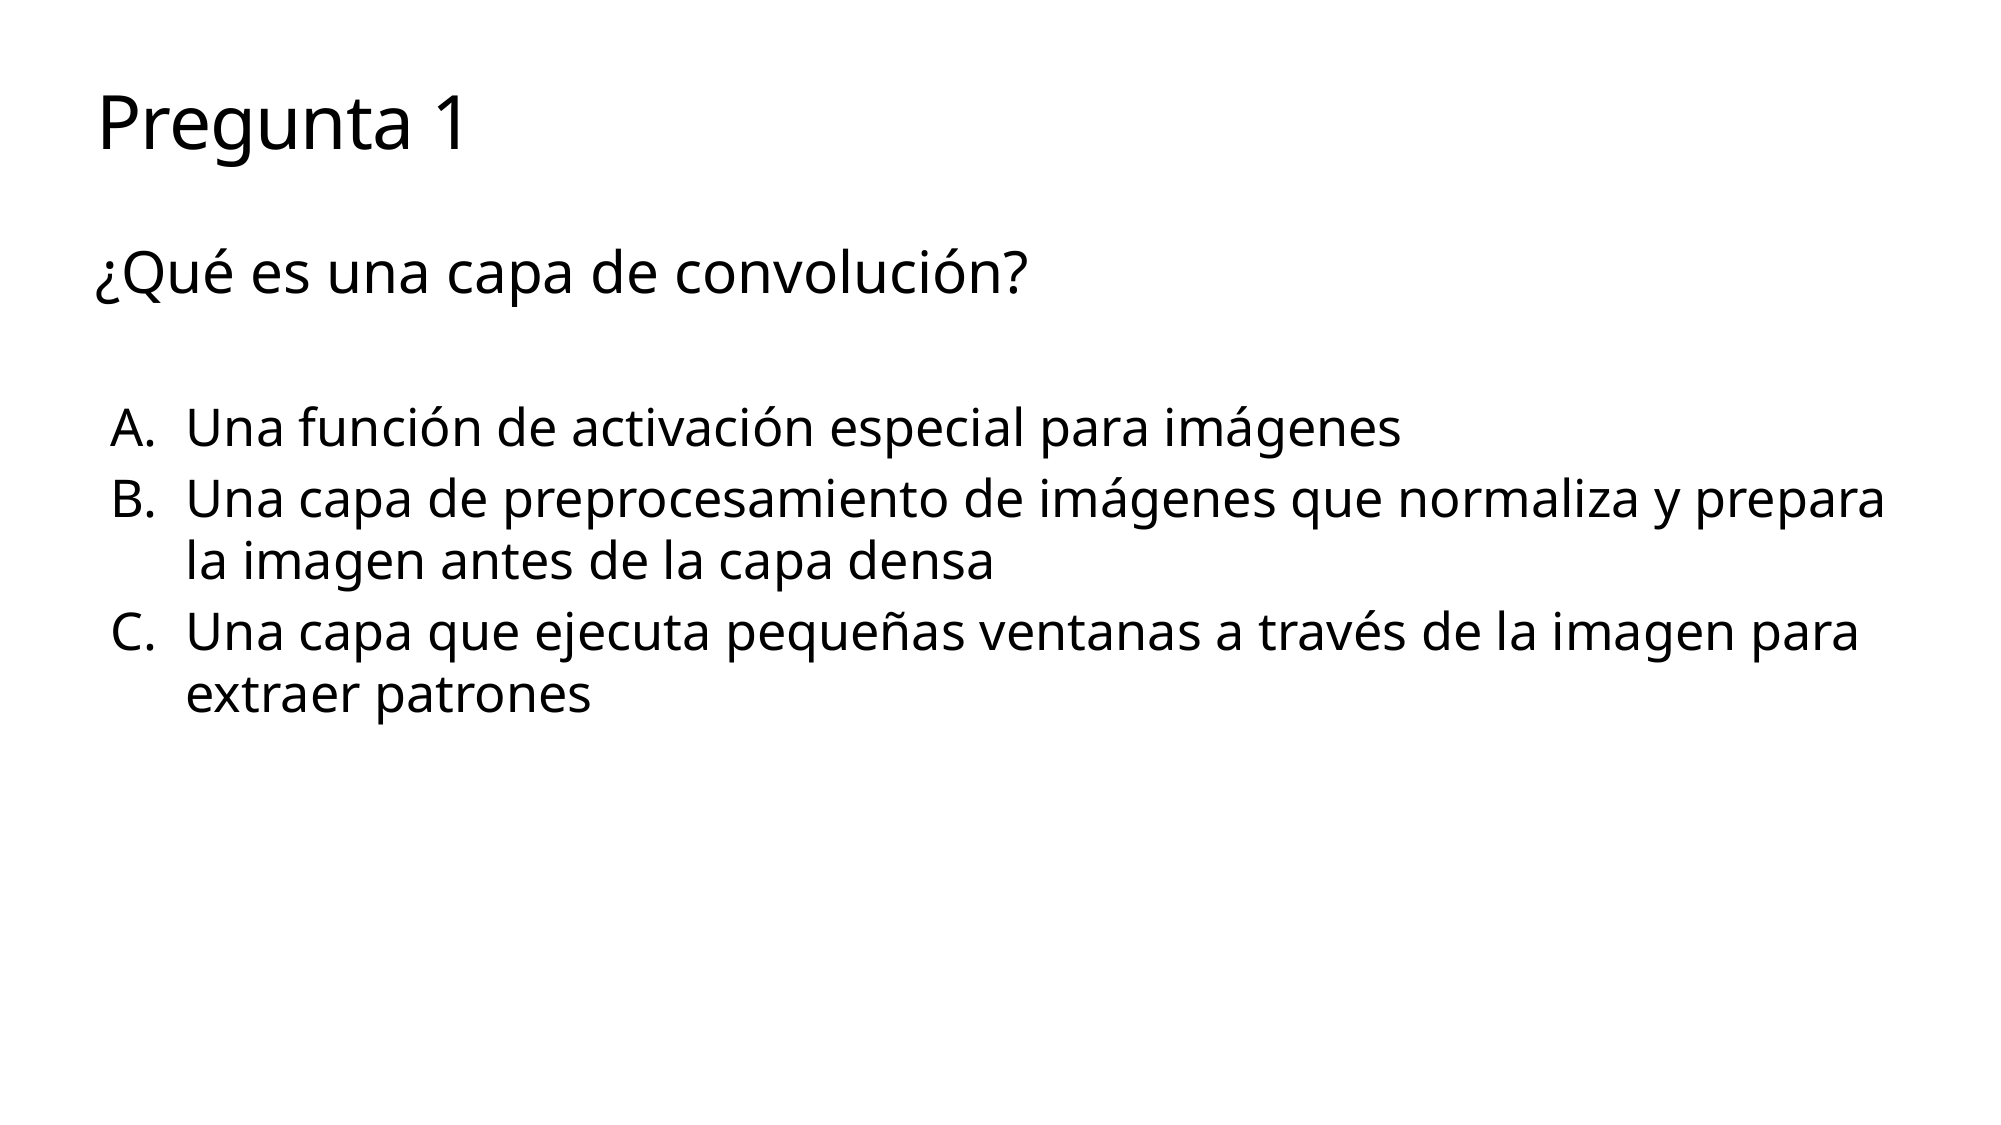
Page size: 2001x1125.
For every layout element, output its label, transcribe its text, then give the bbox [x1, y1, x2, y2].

list ¿Qué es una capa de convolución? [95, 235, 1904, 306]
text_box Una función de activación especial para imágenes Una capa de preprocesamiento de imágenes que normaliza y prepara la imagen antes de la capa densa Una capa que ejecuta pequeñas ventanas a través de la imagen para extraer patrones [95, 387, 1905, 1044]
title Pregunta 1 [96, 75, 1904, 165]
